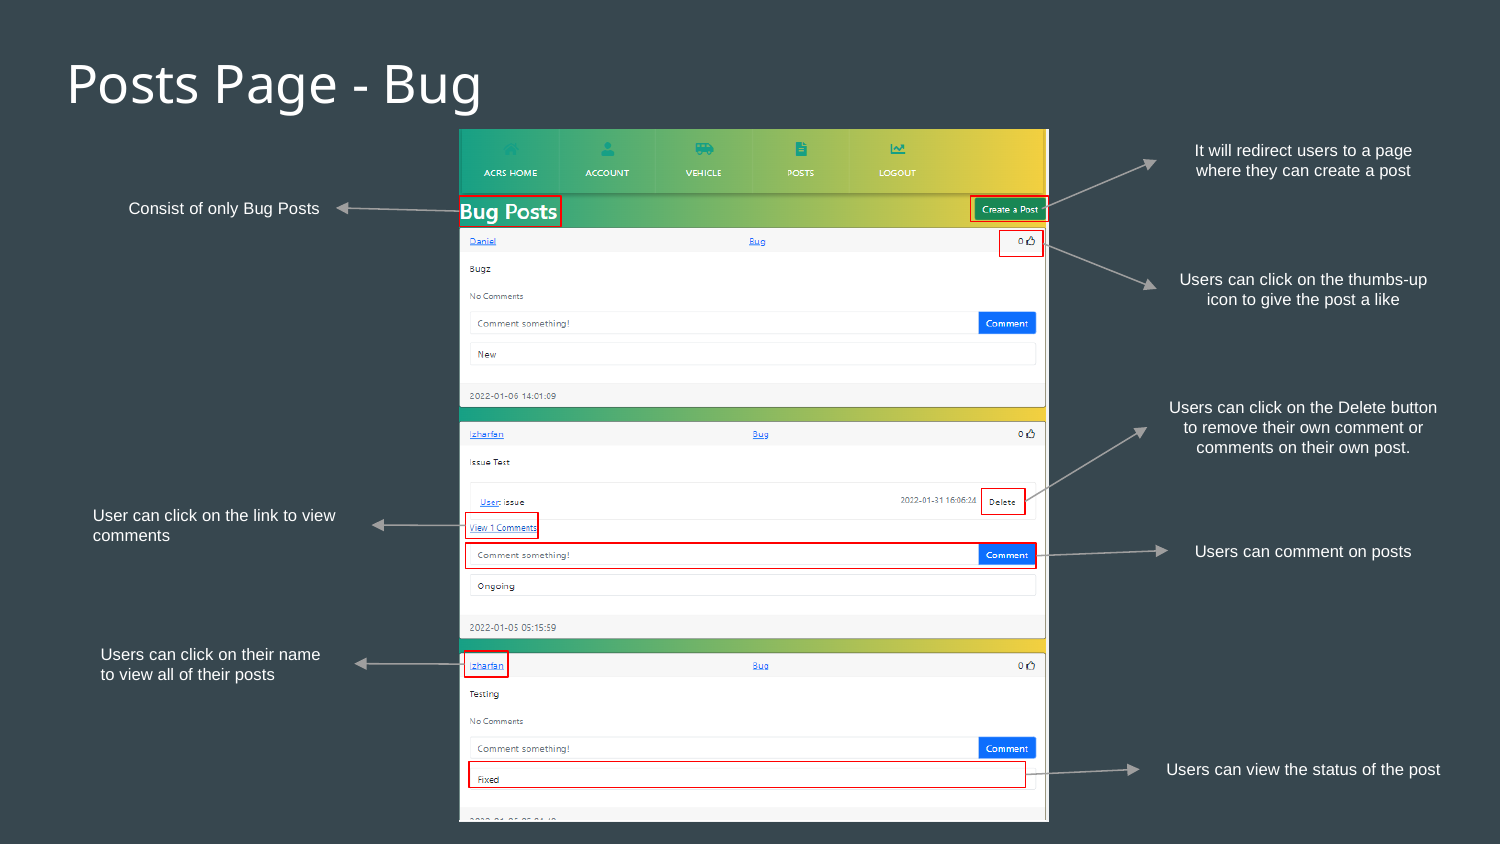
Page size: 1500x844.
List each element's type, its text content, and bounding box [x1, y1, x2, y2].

text_box Users can view the status of the post [1139, 749, 1468, 790]
text_box Users can comment on posts [1168, 530, 1440, 571]
text_box Consist of only Bug Posts [113, 187, 336, 228]
picture [459, 129, 1049, 822]
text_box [335, 210, 460, 214]
text_box It will redirect users to a page where they can create a post [1156, 125, 1451, 195]
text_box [1042, 243, 1157, 290]
text_box Users can click on their name to view all of their posts [85, 628, 355, 699]
text_box Users can click on the thumbs-up icon to give the post a like [1156, 253, 1451, 324]
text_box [1041, 160, 1157, 209]
text_box Users can click on the Delete button to remove their own comment or comments on their own post. [1147, 382, 1460, 472]
text_box User can click on the link to view comments [77, 490, 372, 560]
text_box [1024, 427, 1148, 502]
title Posts Page - Bug [51, 35, 1449, 130]
